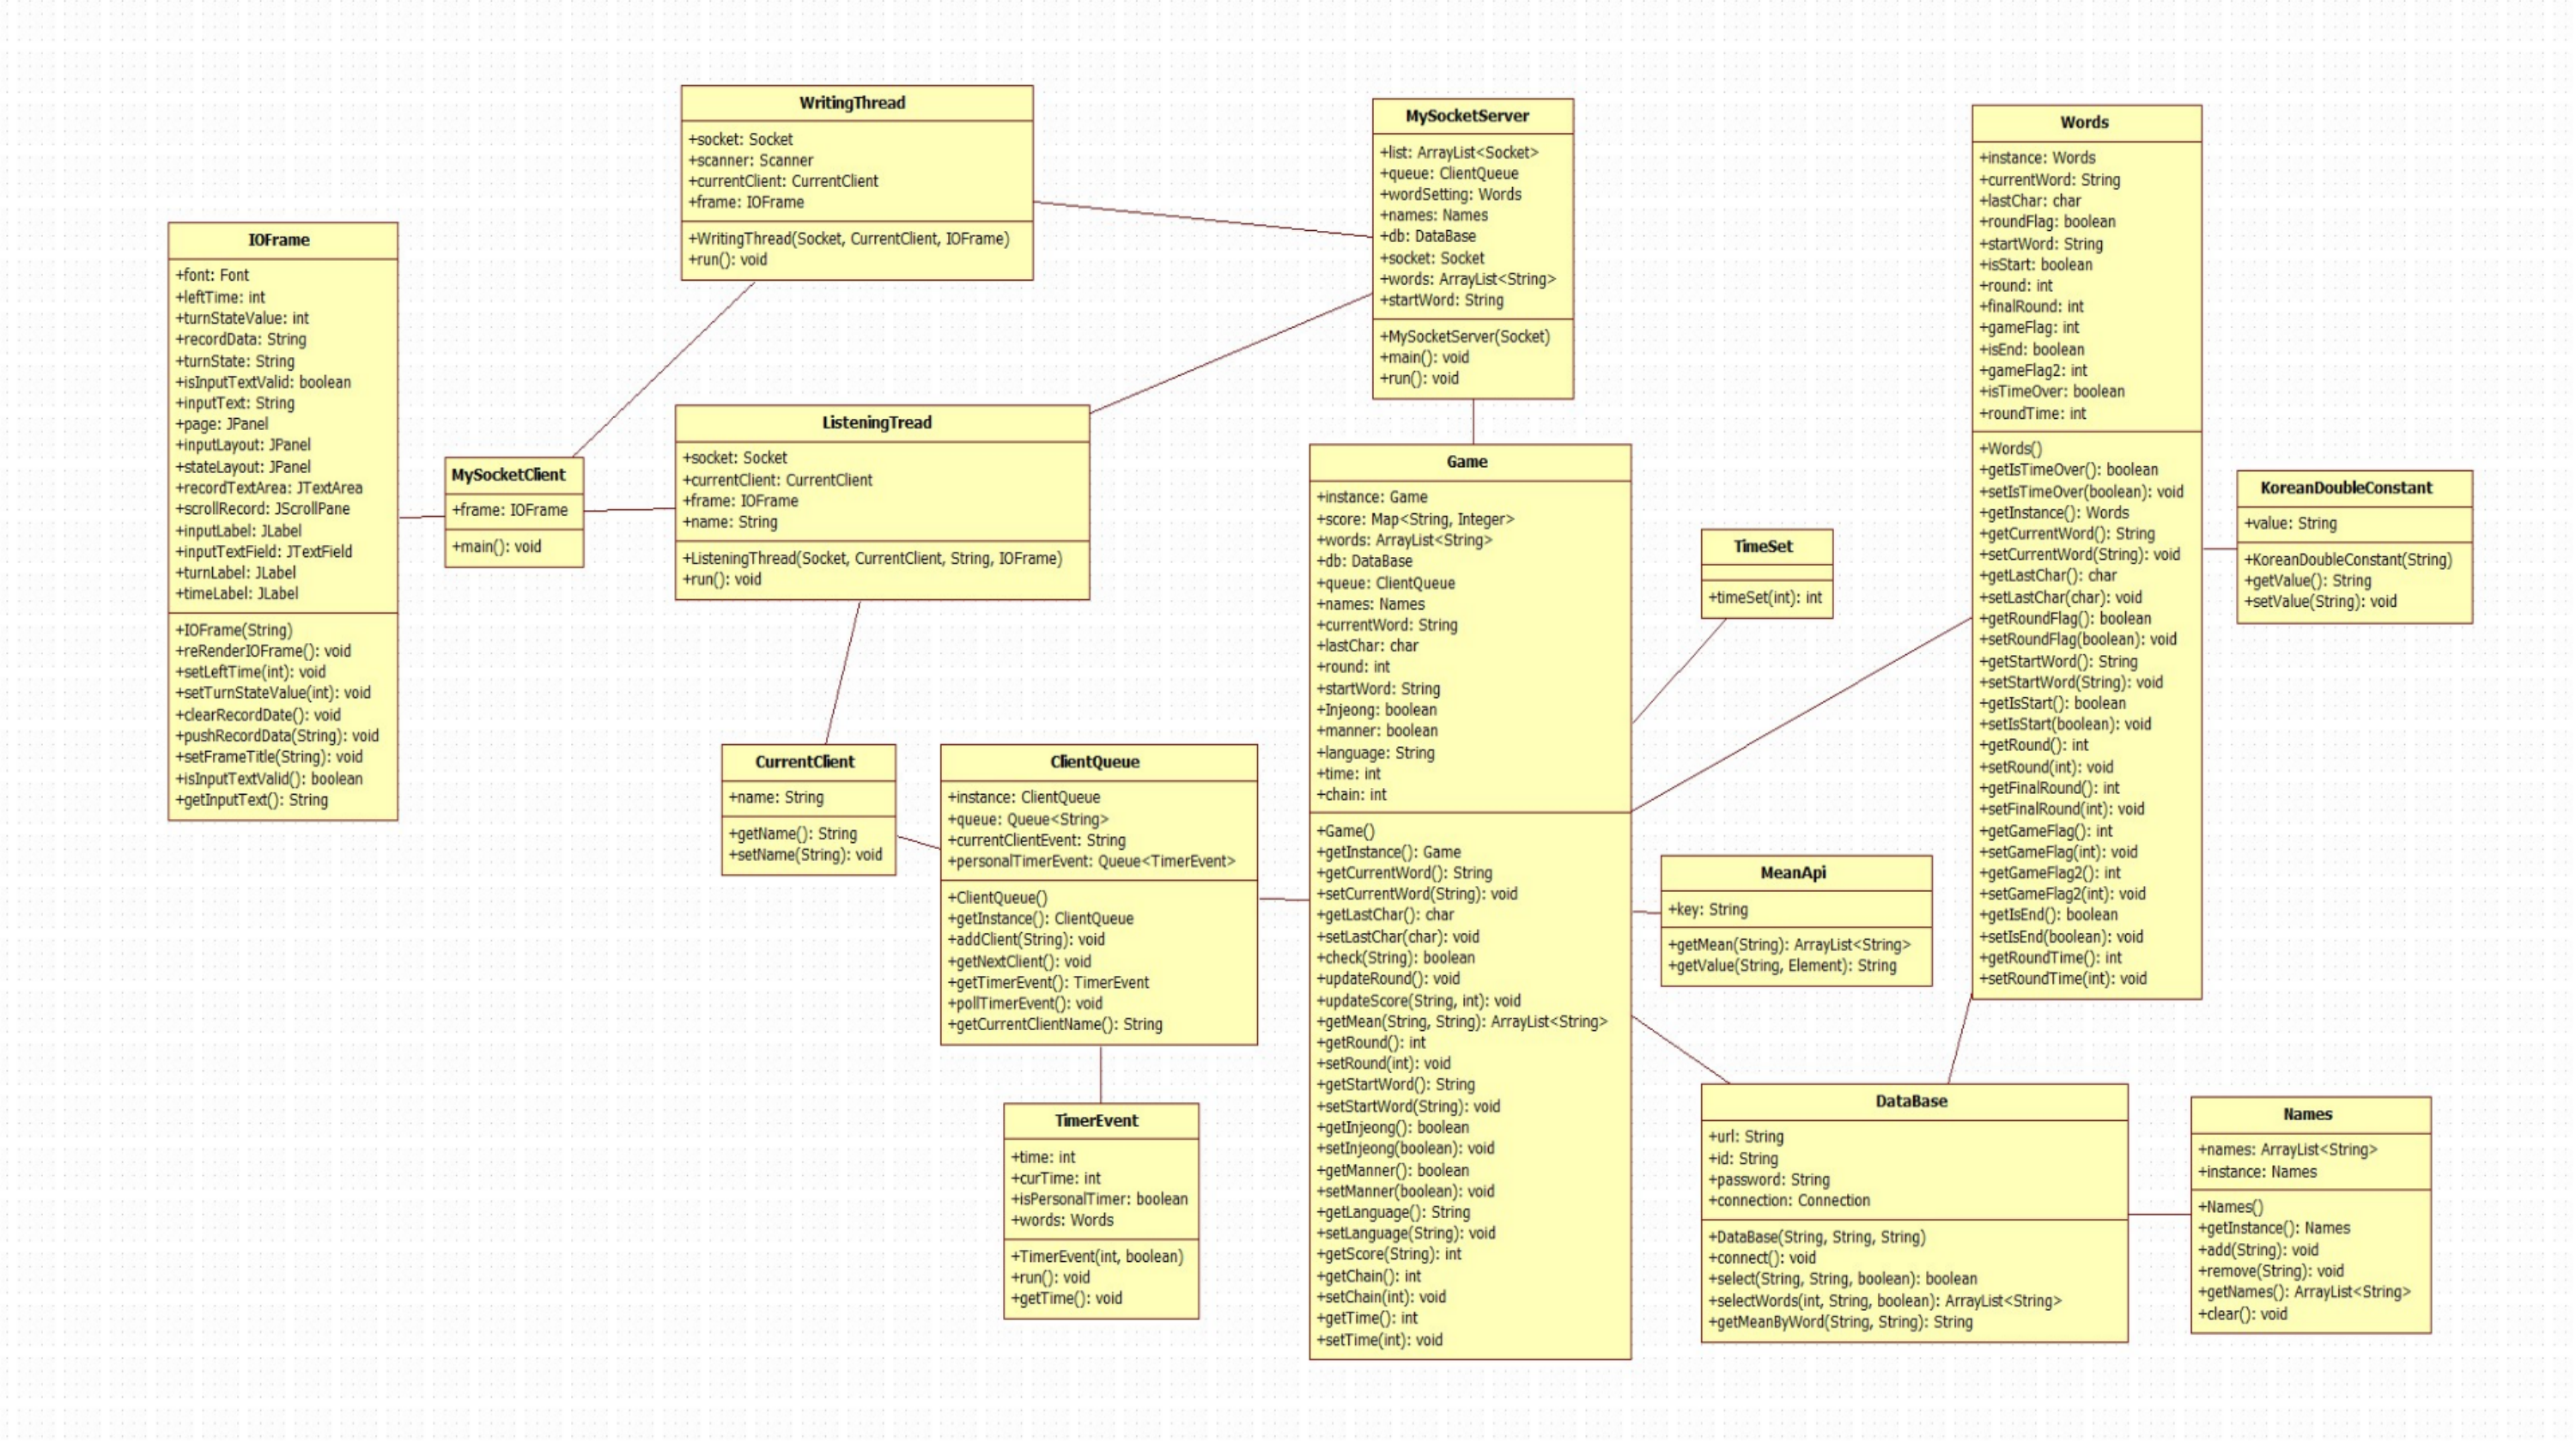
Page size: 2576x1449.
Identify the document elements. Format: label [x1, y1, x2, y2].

text_box [0, 0, 2576, 1449]
